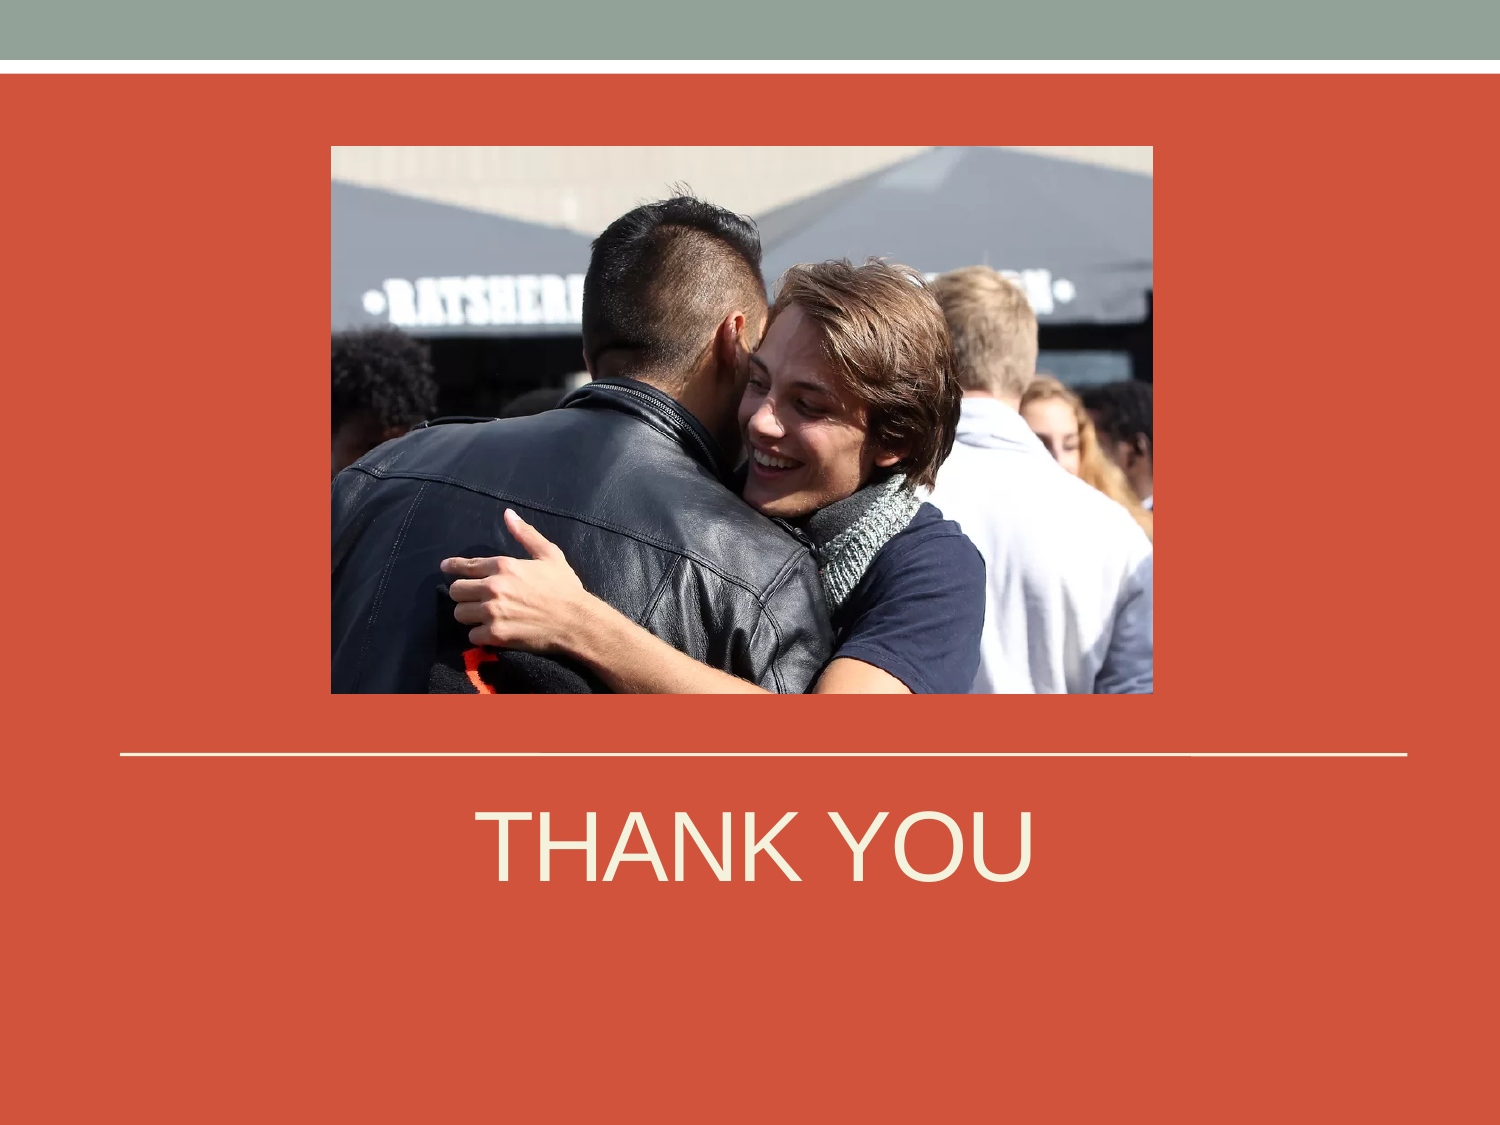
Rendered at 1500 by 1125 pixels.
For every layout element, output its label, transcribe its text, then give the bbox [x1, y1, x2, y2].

title Thank You [118, 547, 1394, 909]
picture [331, 146, 1153, 694]
